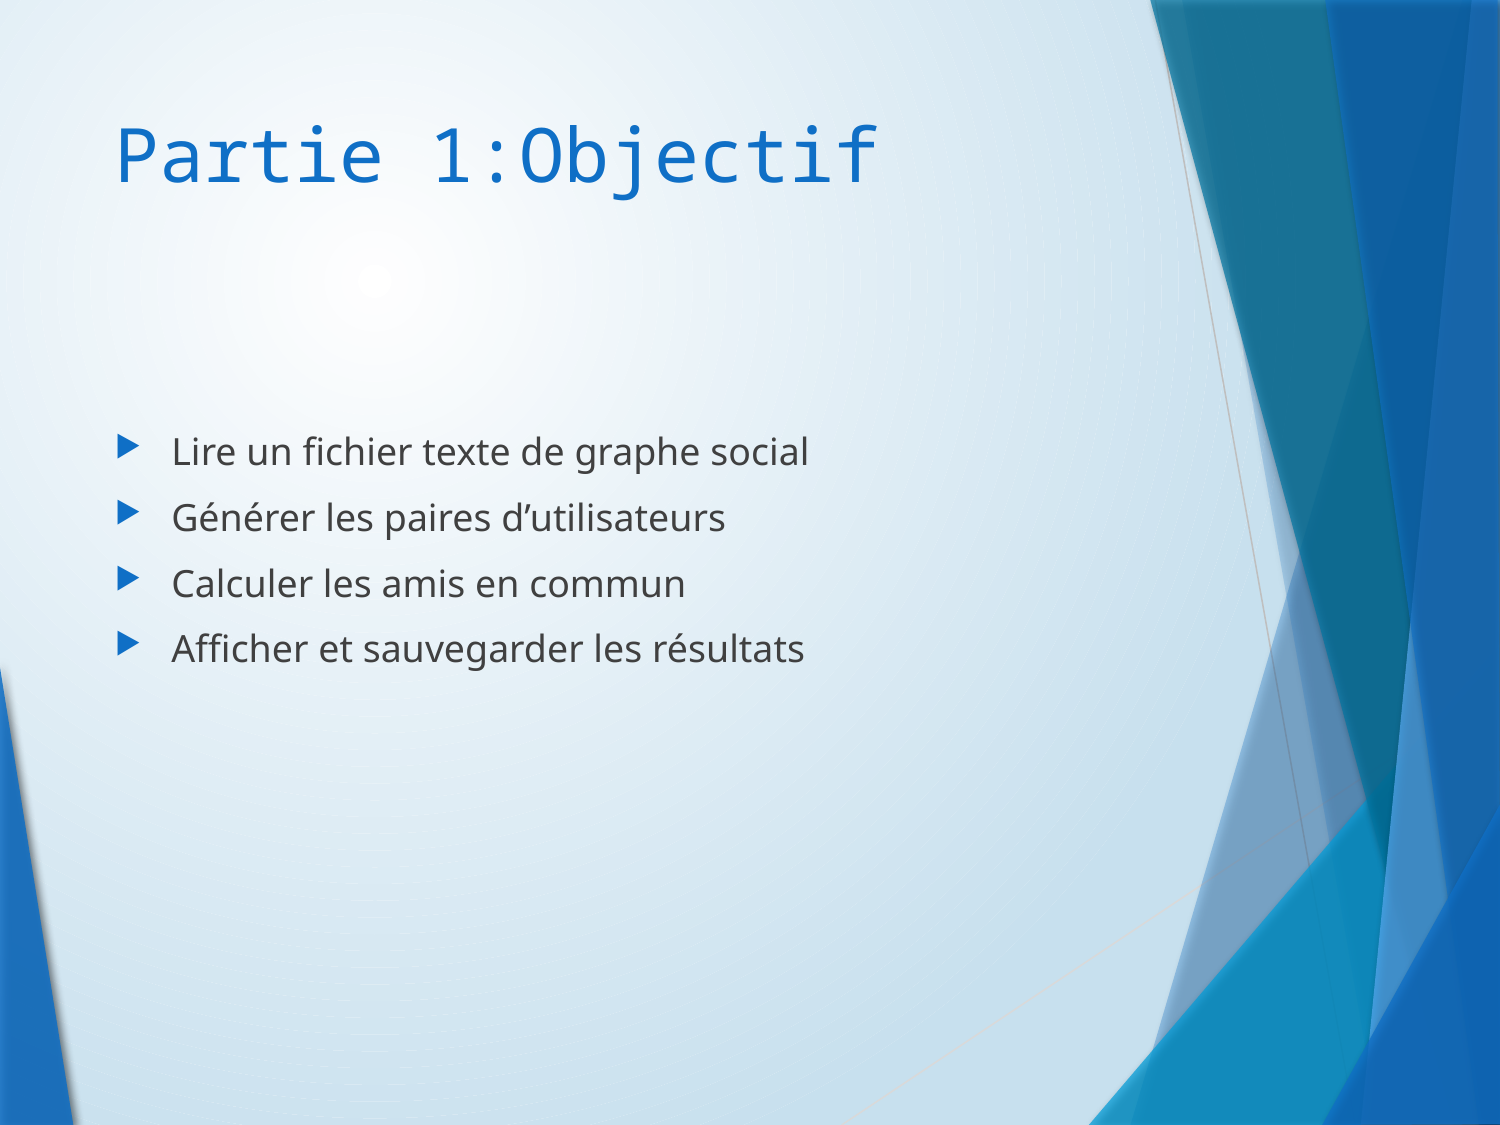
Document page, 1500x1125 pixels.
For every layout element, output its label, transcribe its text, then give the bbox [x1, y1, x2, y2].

title Partie 1:Objectif [99, 99, 1142, 317]
list Lire un fichier texte de graphe social Générer les paires d’utilisateurs Calculer les amis en commun Afficher et sauvegarder les résultats [99, 354, 1142, 992]
